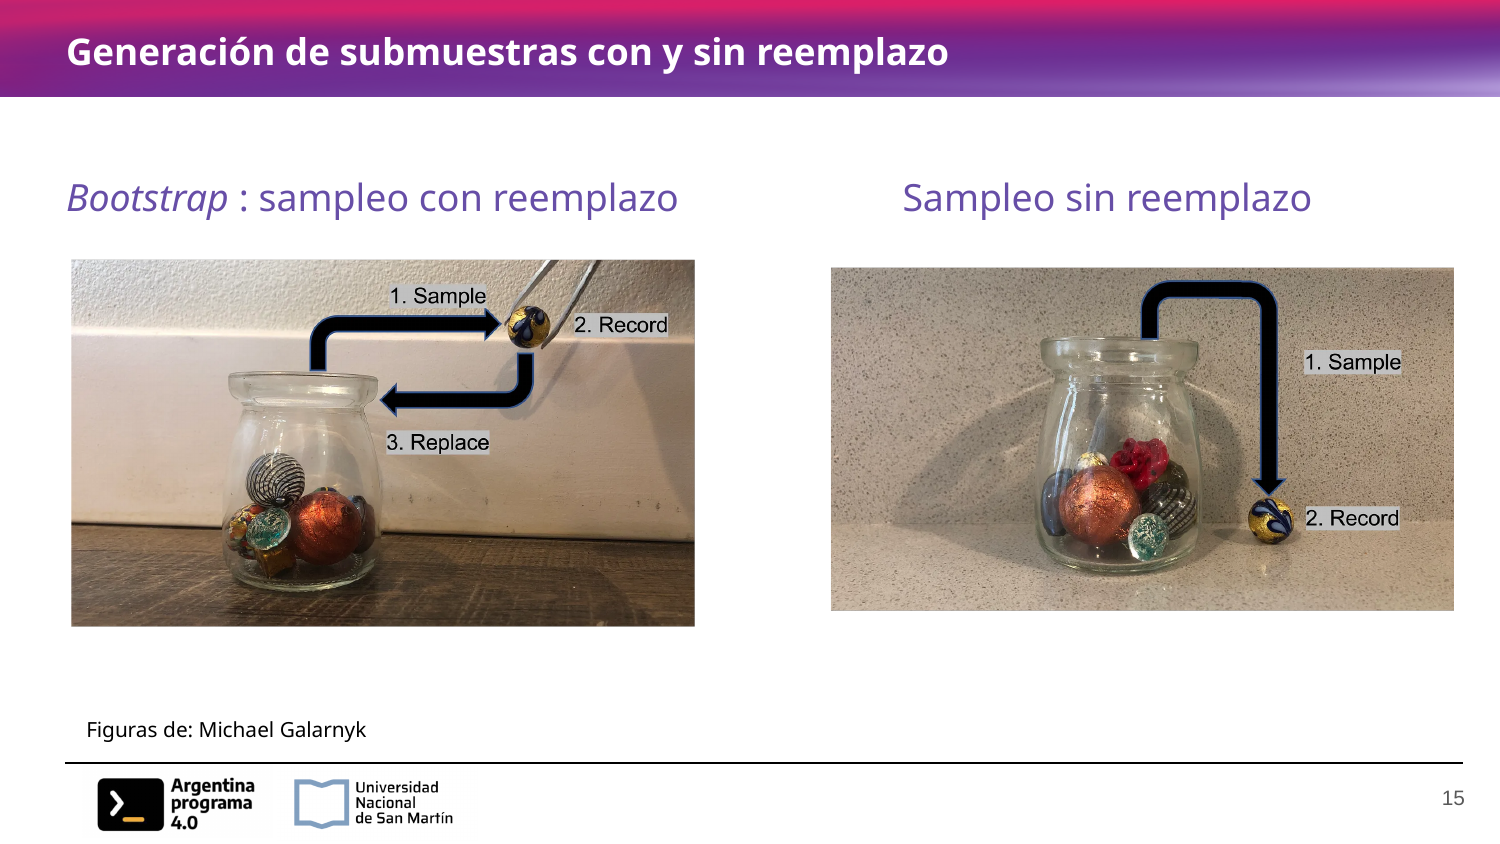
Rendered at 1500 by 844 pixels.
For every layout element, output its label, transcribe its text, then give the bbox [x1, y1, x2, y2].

title Generación de submuestras con y sin reemplazo [51, 12, 1449, 88]
picture [71, 259, 695, 627]
picture [0, 0, 1500, 97]
picture [82, 764, 273, 838]
text_box Figuras de: Michael Galarnyk [71, 704, 984, 755]
picture [277, 767, 478, 841]
picture [830, 267, 1455, 611]
slide_number ‹#› [1389, 764, 1480, 830]
list Bootstrap : sampleo con reemplazo Sampleo sin reemplazo [51, 136, 1449, 750]
